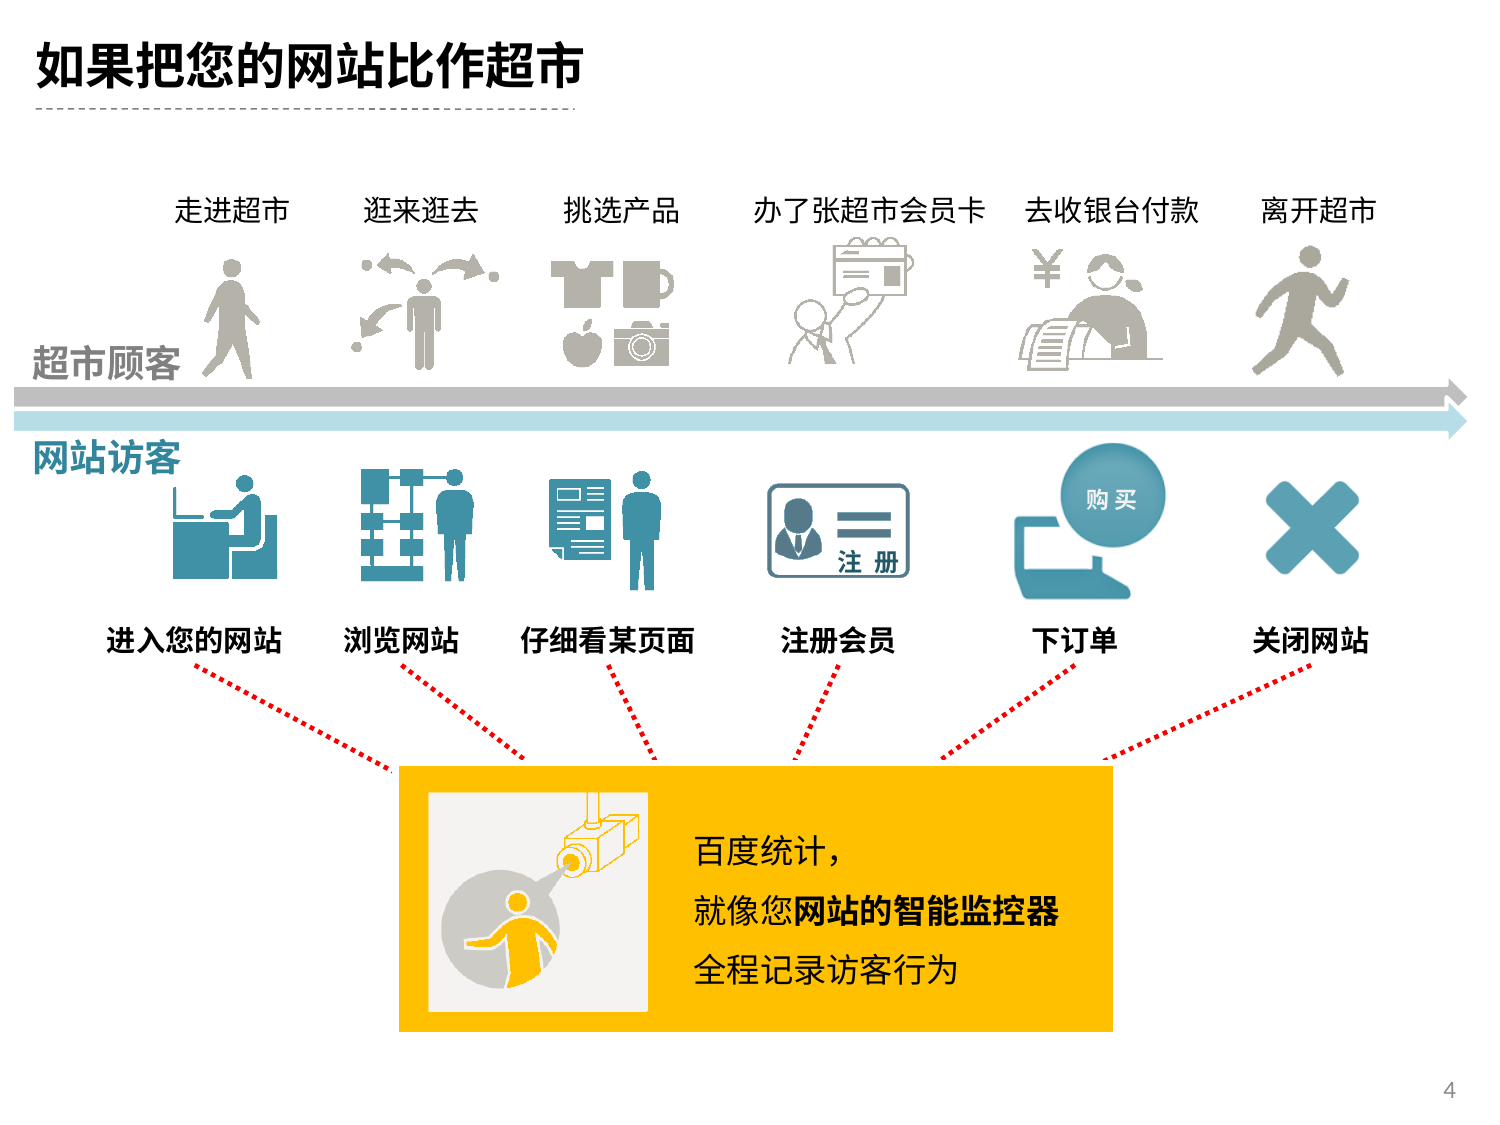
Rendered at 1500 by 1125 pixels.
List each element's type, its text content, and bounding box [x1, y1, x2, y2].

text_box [395, 763, 1117, 1036]
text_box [1210, 441, 1412, 661]
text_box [737, 451, 940, 661]
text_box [501, 447, 715, 661]
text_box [88, 452, 302, 661]
text_box [9, 382, 157, 408]
text_box 网站访客 [17, 436, 220, 487]
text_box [997, 439, 1176, 663]
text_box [324, 453, 484, 663]
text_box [751, 167, 1007, 373]
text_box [194, 659, 1312, 894]
text_box [9, 395, 1473, 447]
text_box 如果把您的网站比作超市 [20, 27, 1353, 103]
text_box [537, 167, 751, 386]
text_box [159, 167, 325, 400]
text_box [327, 382, 1444, 406]
slide_number 4 [1121, 1058, 1472, 1119]
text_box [1009, 167, 1223, 374]
text_box 超市顾客 [17, 310, 154, 393]
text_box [336, 167, 535, 389]
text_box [1234, 167, 1447, 388]
text_box [1448, 374, 1473, 409]
